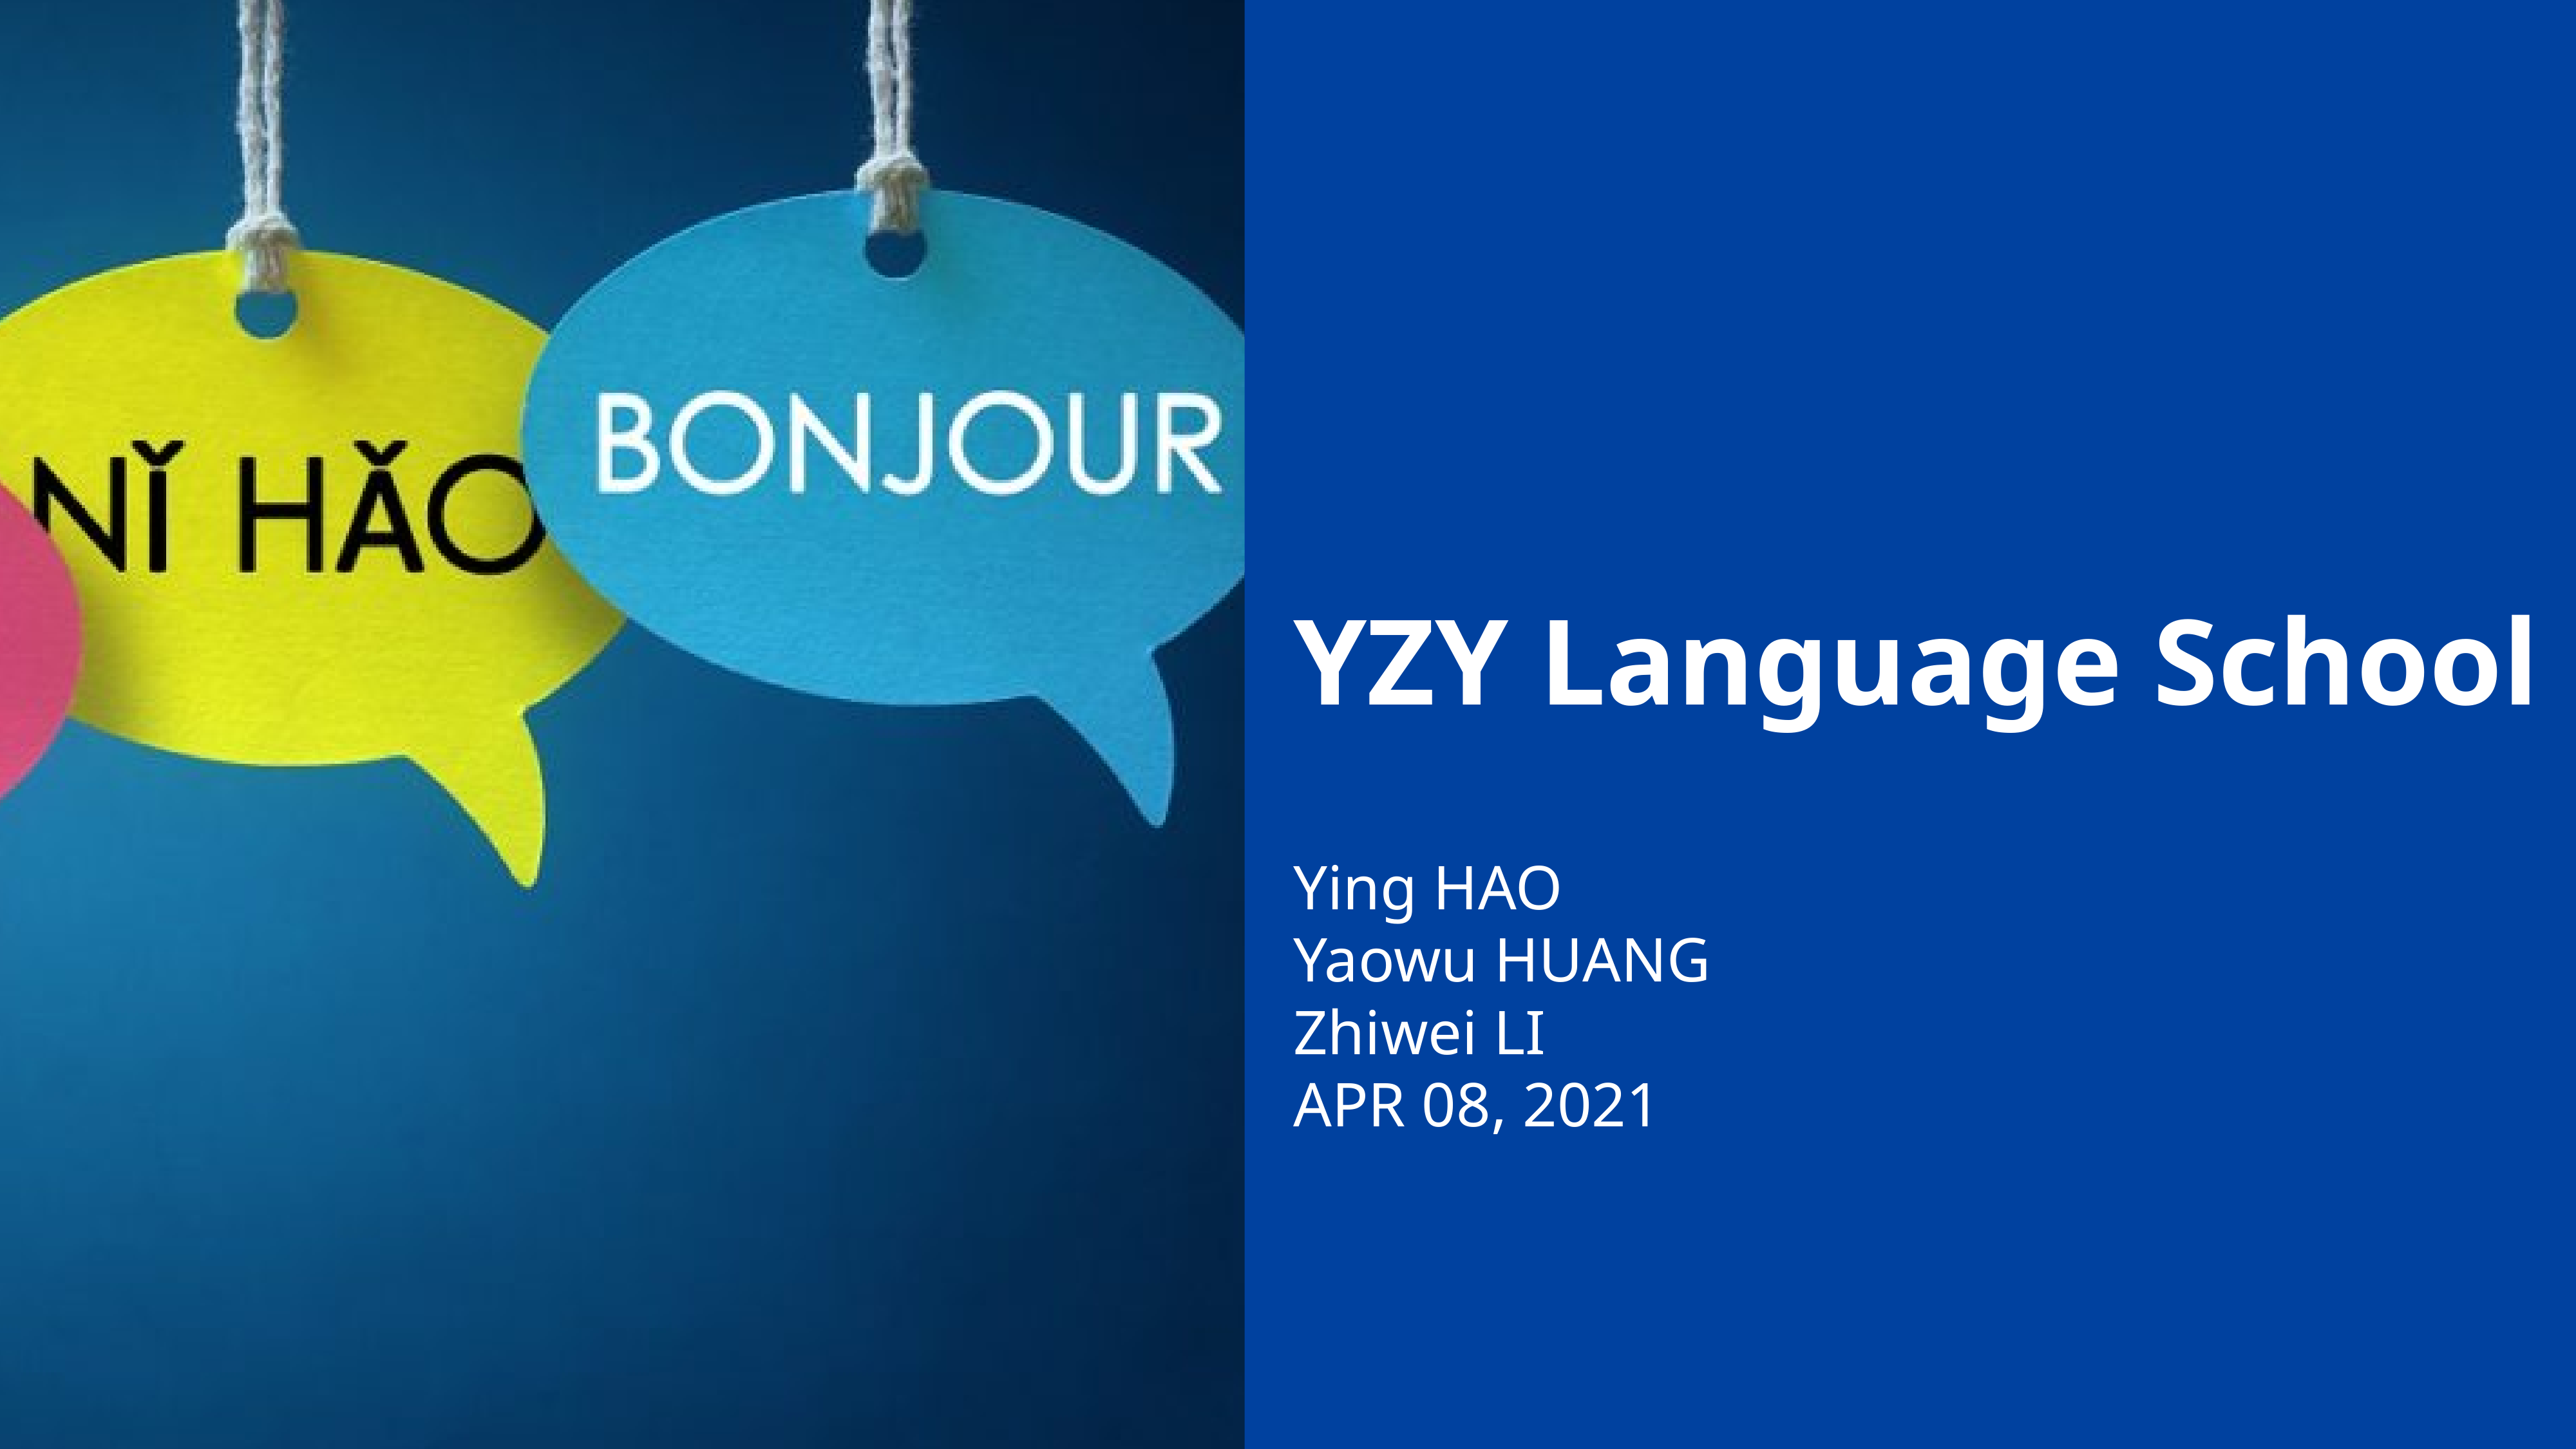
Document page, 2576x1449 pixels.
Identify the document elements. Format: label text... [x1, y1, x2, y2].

title YZY Language School [1287, 242, 2556, 735]
list Ying HAO Yaowu HUANG Zhiwei LI APR 08, 2021 [1287, 843, 2488, 1240]
picture [0, 0, 1245, 1449]
